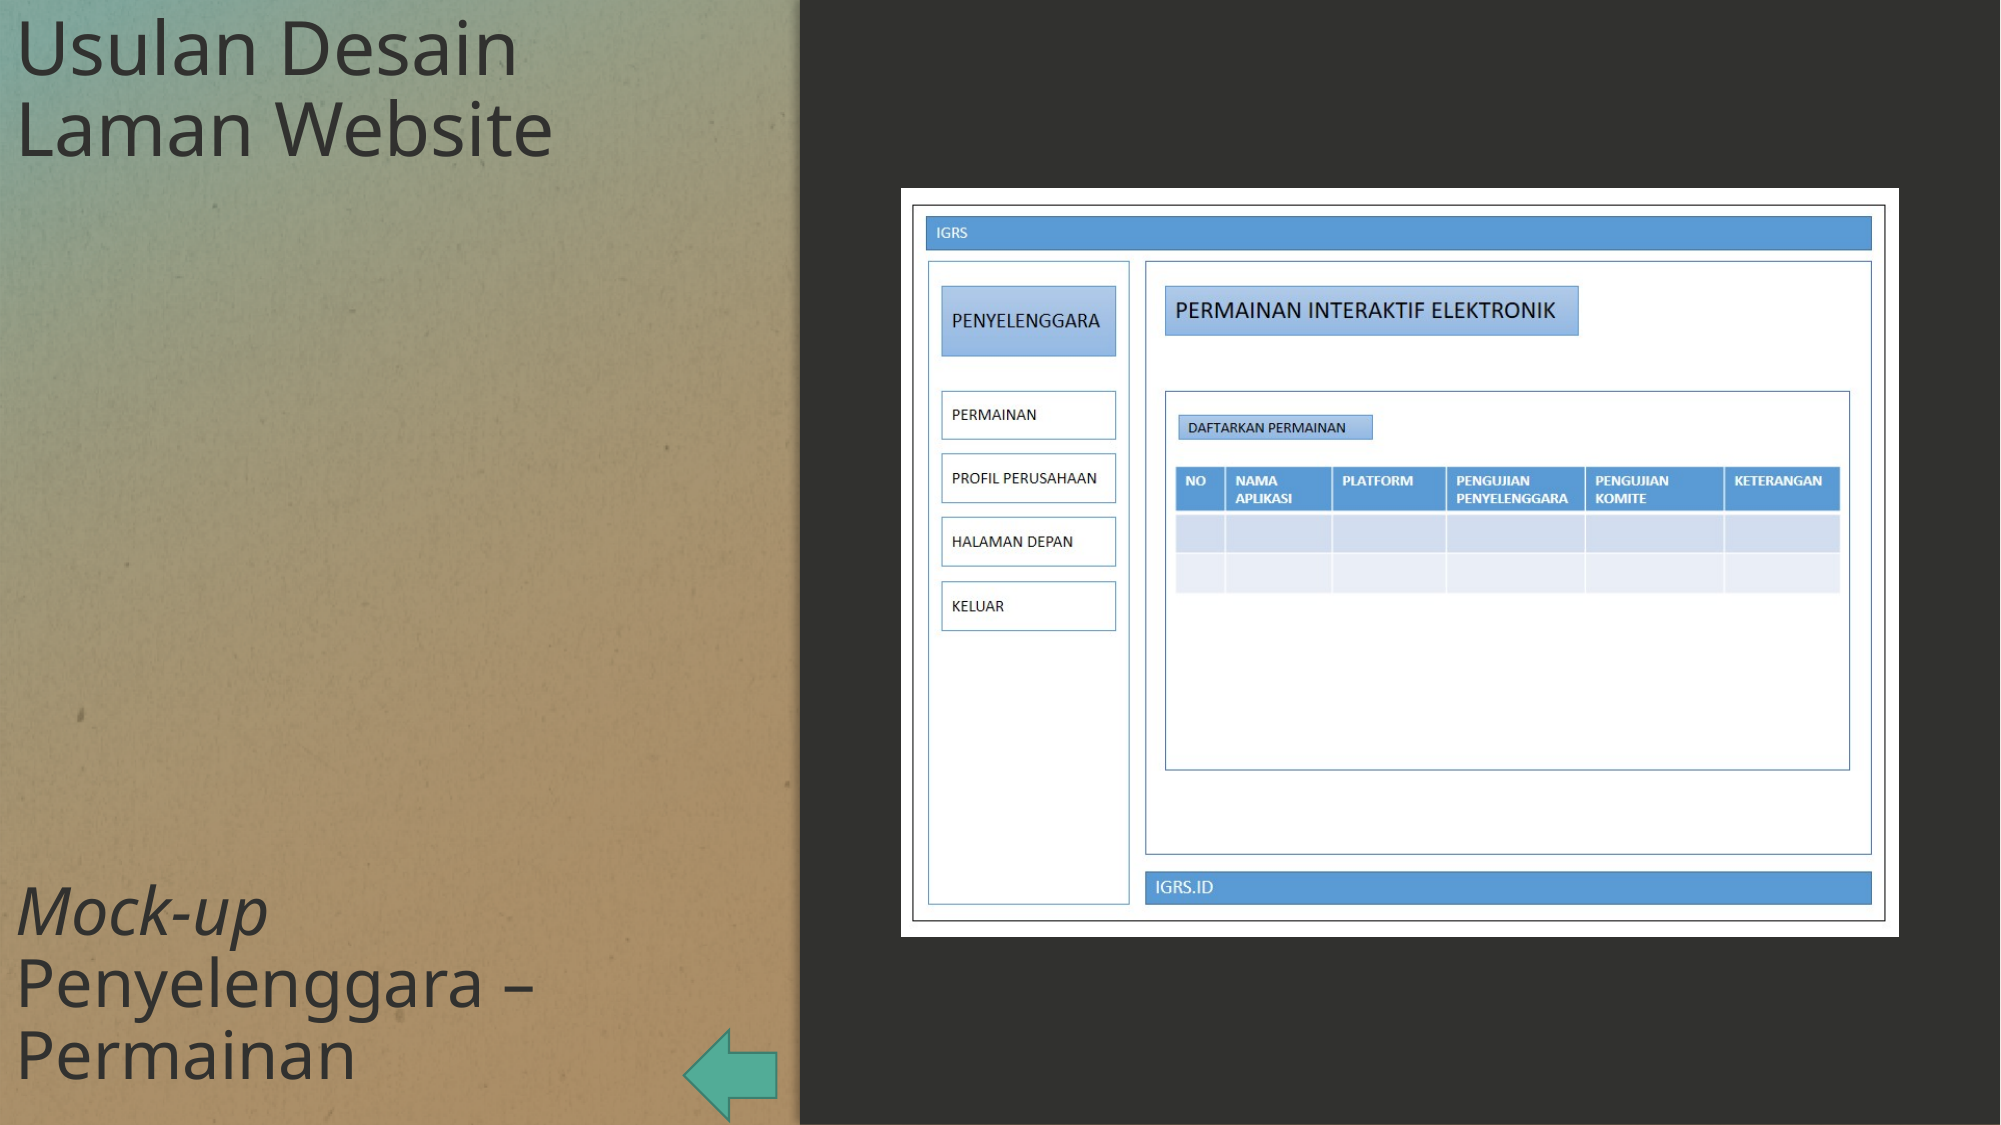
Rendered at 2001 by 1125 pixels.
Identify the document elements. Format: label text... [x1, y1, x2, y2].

text_box [682, 1027, 778, 1124]
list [901, 188, 1899, 937]
picture [0, 0, 799, 1125]
title Usulan Desain Laman Website [0, 0, 794, 181]
list Mock-up Penyelenggara – Permainan [0, 869, 601, 1125]
